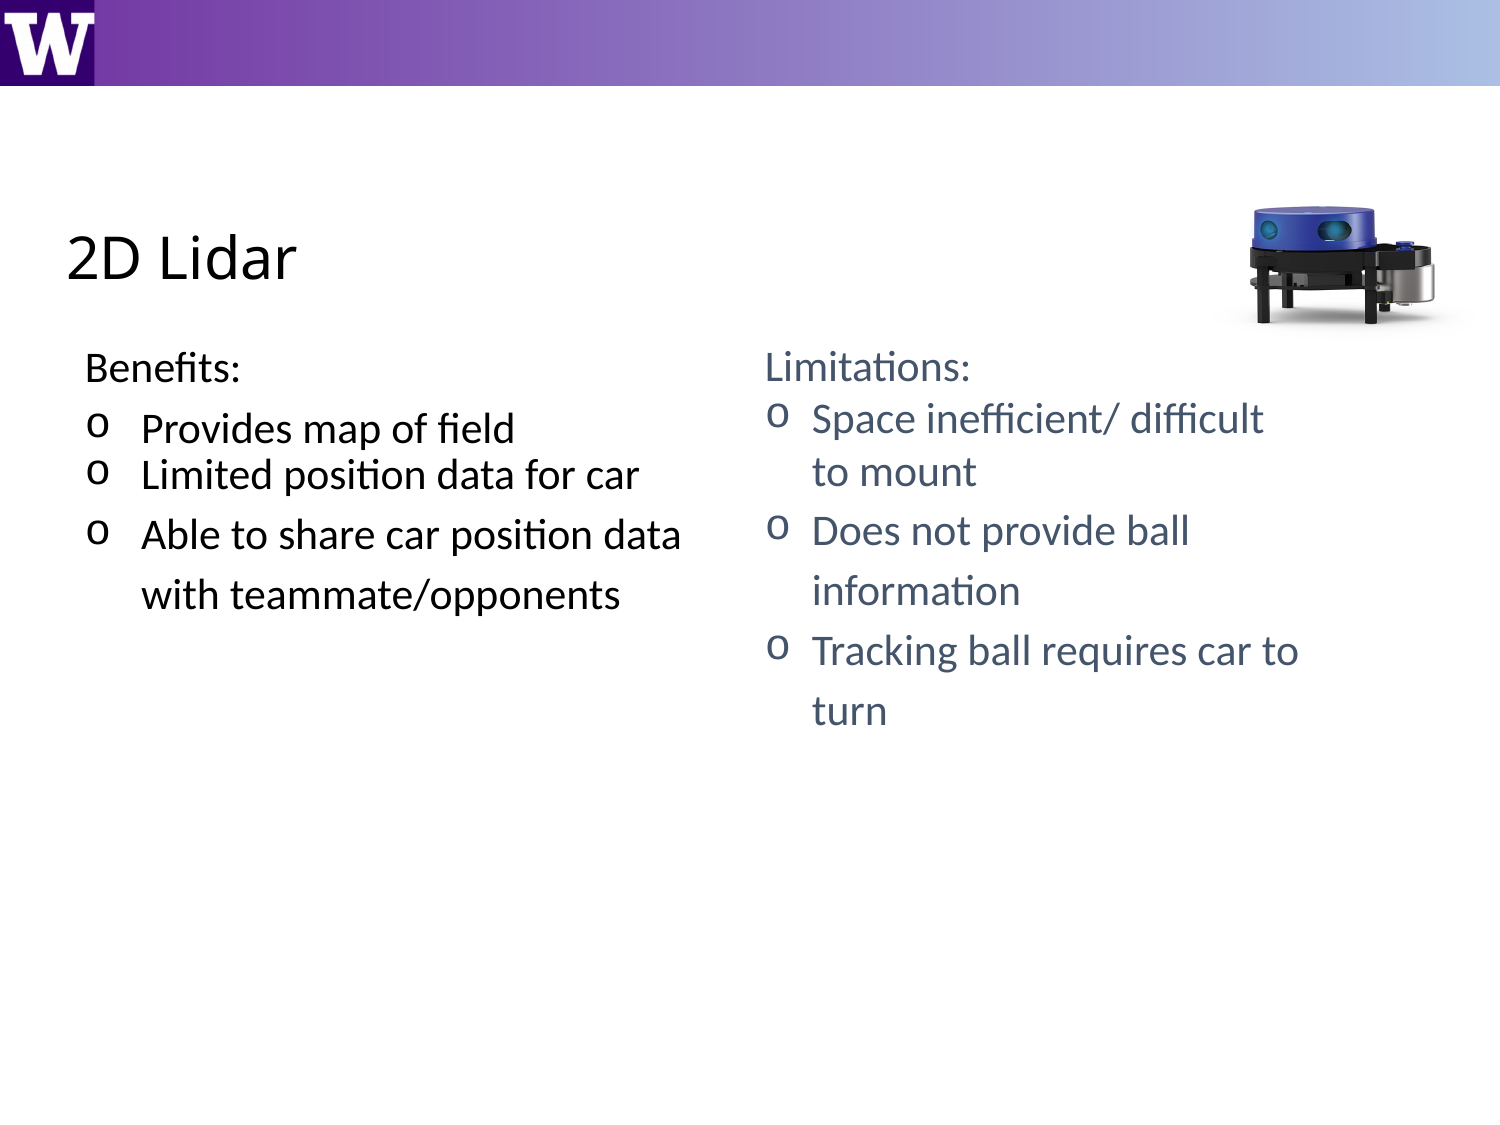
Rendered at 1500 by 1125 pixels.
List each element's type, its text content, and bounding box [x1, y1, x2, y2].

text_box Limitations: Space inefficient/ difficult to mount Does not provide ball information Tracking ball requires car to turn [749, 329, 1358, 847]
picture [0, 0, 95, 86]
list Benefits: Provides map of field Limited position data for car Able to share car position data with teammate/opponents [51, 329, 722, 891]
picture [1163, 140, 1500, 404]
title 2D Lidar [51, 213, 1163, 308]
